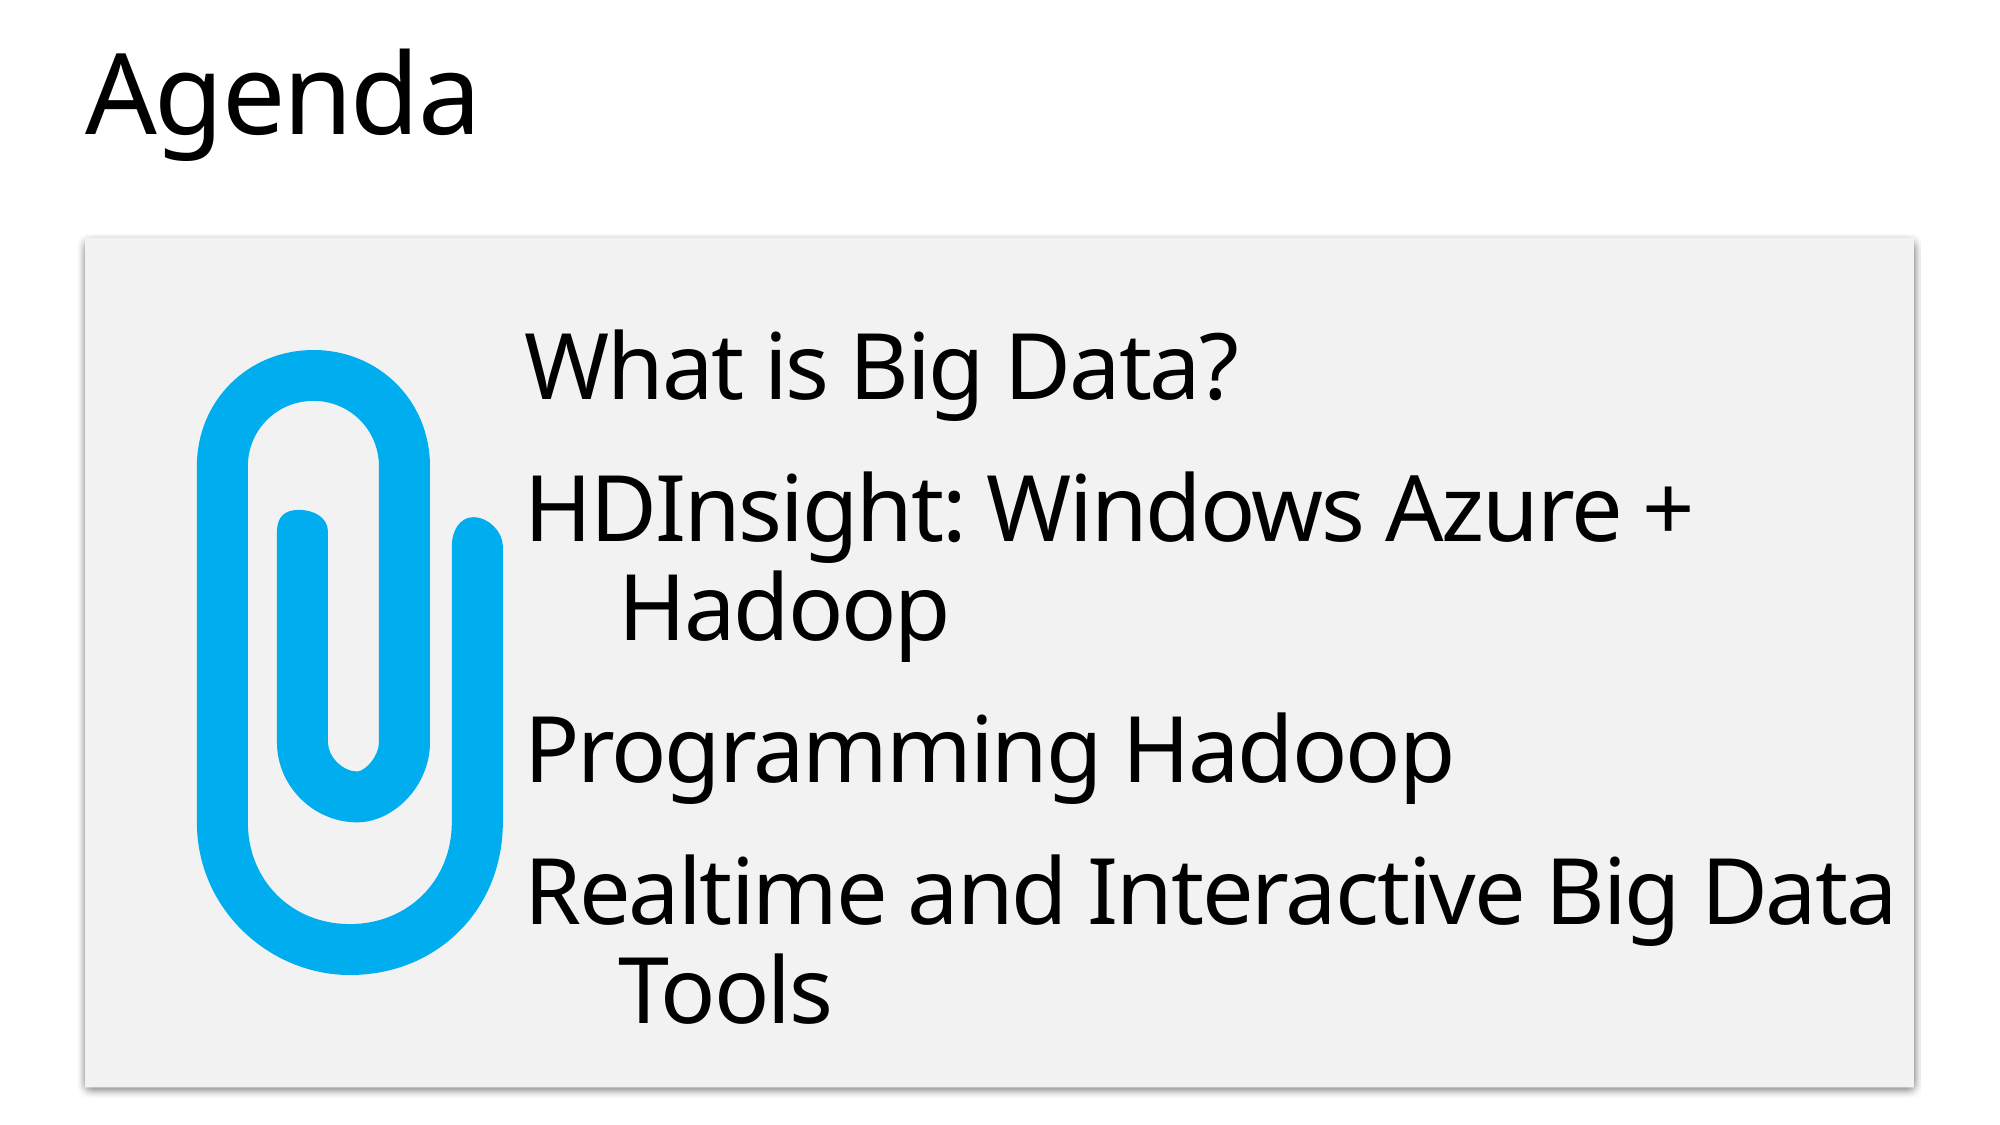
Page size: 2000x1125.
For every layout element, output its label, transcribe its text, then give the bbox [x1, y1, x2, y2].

title Agenda [85, 37, 1914, 161]
list What is Big Data? HDInsight: Windows Azure + Hadoop Programming Hadoop Realtime and Interactive Big Data Tools [493, 330, 2000, 1004]
